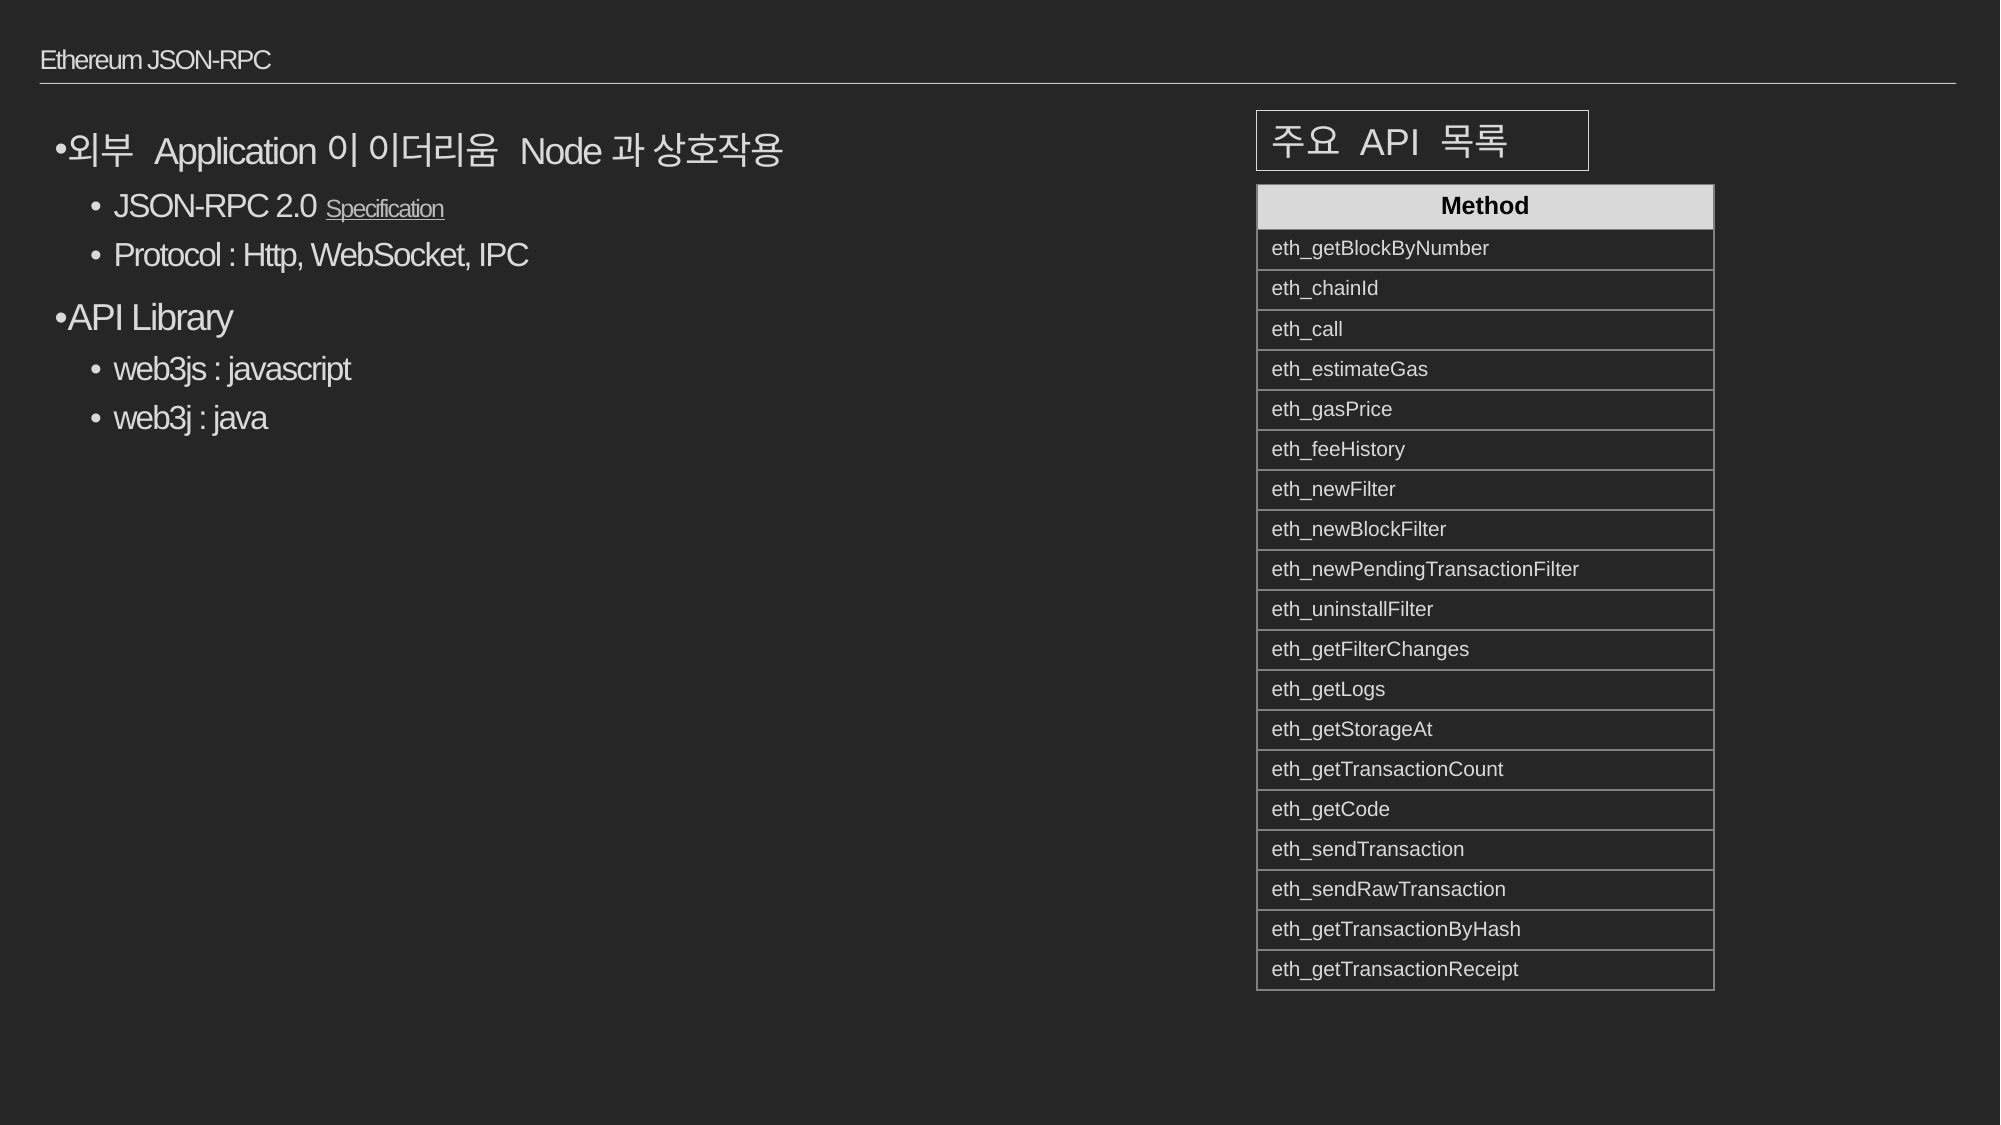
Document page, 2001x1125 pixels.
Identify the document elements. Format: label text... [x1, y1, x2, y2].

table_cell eth_getTransactionReceipt [1258, 951, 1713, 989]
table_header Method [1258, 185, 1713, 229]
table_cell eth_feeHistory [1258, 431, 1713, 469]
table_cell eth_chainId [1258, 271, 1713, 309]
table_cell eth_newFilter [1258, 471, 1713, 509]
table_cell eth_newBlockFilter [1258, 511, 1713, 549]
table_cell eth_getStorageAt [1258, 711, 1713, 749]
table_cell eth_getTransactionCount [1258, 751, 1713, 789]
title Ethereum JSON-RPC [39, 31, 1961, 84]
table_cell eth_getFilterChanges [1258, 631, 1713, 669]
table_cell eth_uninstallFilter [1258, 591, 1713, 629]
text_box 주요 API 목록 [1256, 110, 1589, 171]
table_cell eth_sendRawTransaction [1258, 871, 1713, 909]
table_cell eth_getLogs [1258, 671, 1713, 709]
table_cell eth_getCode [1258, 791, 1713, 829]
table_cell eth_getBlockByNumber [1258, 230, 1713, 269]
table_cell eth_sendTransaction [1258, 831, 1713, 869]
table_cell eth_call [1258, 311, 1713, 349]
table_cell eth_gasPrice [1258, 391, 1713, 429]
table_cell eth_newPendingTransactionFilter [1258, 551, 1713, 589]
table_cell eth_getTransactionByHash [1258, 911, 1713, 949]
list 외부 Application이 이더리움 Node과 상호작용 JSON-RPC 2.0 Specification Protocol : Http, WebSocket, IPC API Library web3js : javascript web3j : java [39, 110, 1957, 825]
table_cell eth_estimateGas [1258, 351, 1713, 389]
